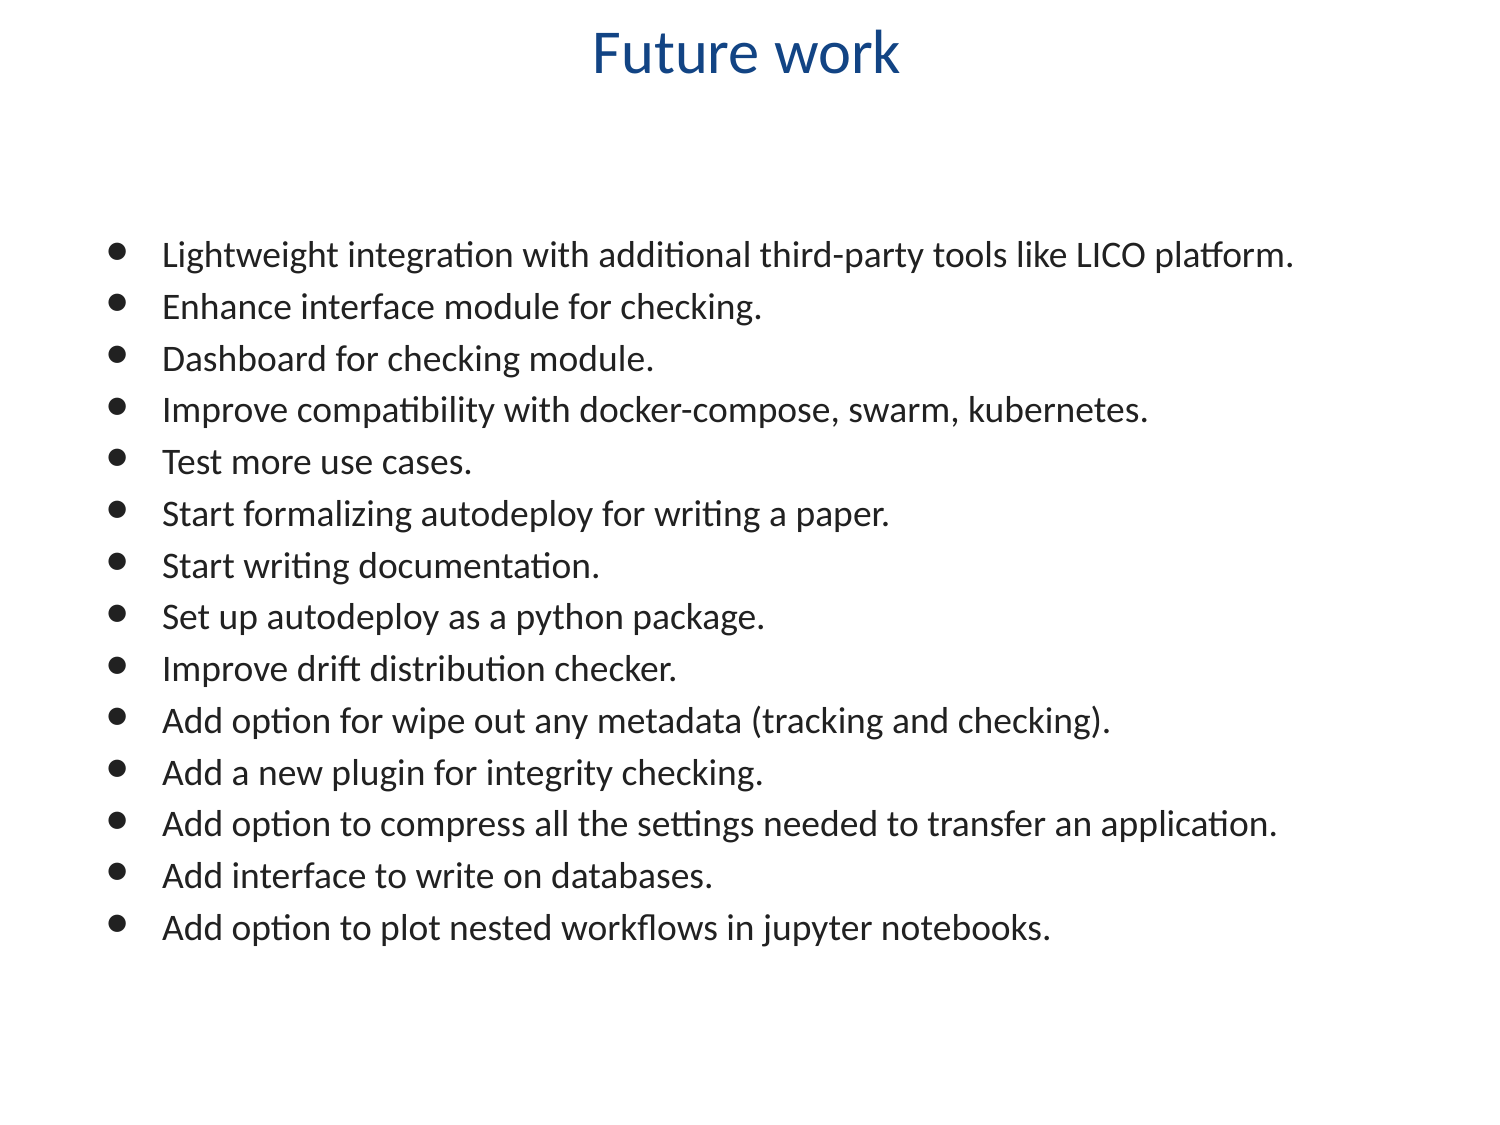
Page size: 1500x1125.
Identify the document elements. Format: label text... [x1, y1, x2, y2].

text_box Lightweight integration with additional third-party tools like LICO platform. Enhance interface module for checking. Dashboard for checking module. Improve compatibility with docker-compose, swarm, kubernetes. Test more use cases. Start formalizing autodeploy for writing a paper. Start writing documentation. Set up autodeploy as a python package. Improve drift distribution checker. Add option for wipe out any metadata (tracking and checking). Add a new plugin for integrity checking. Add option to compress all the settings needed to transfer an application. Add interface to write on databases. Add option to plot nested workflows in jupyter notebooks. [72, 208, 1419, 959]
text_box Future work [14, 0, 1480, 100]
